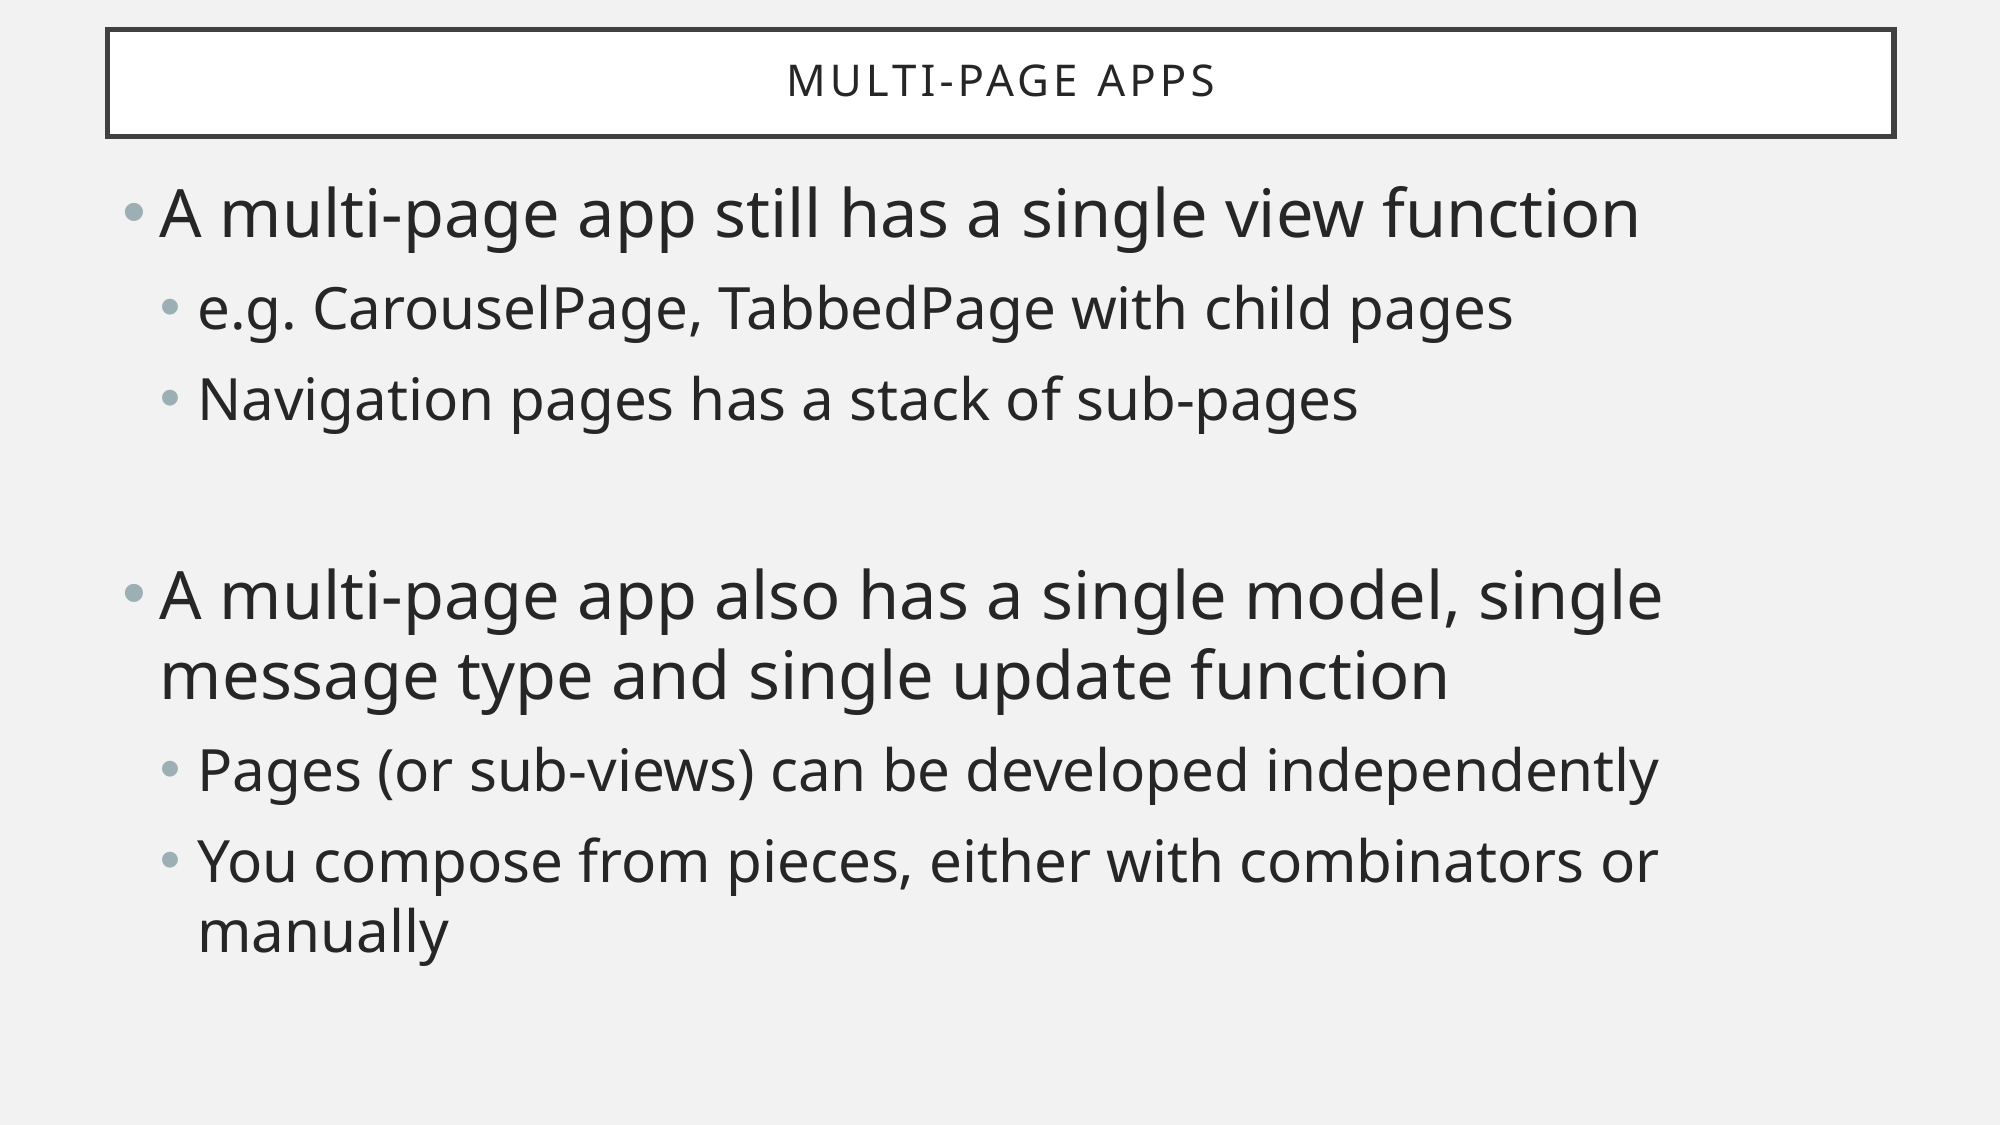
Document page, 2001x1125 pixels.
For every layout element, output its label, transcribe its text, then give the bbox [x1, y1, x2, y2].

list A multi-page app still has a single view function e.g. CarouselPage, TabbedPage with child pages Navigation pages has a stack of sub-pages A multi-page app also has a single model, single message type and single update function Pages (or sub-views) can be developed independently You compose from pieces, either with combinators or manually [107, 163, 1895, 1078]
title Multi-page apps [105, 27, 1897, 139]
